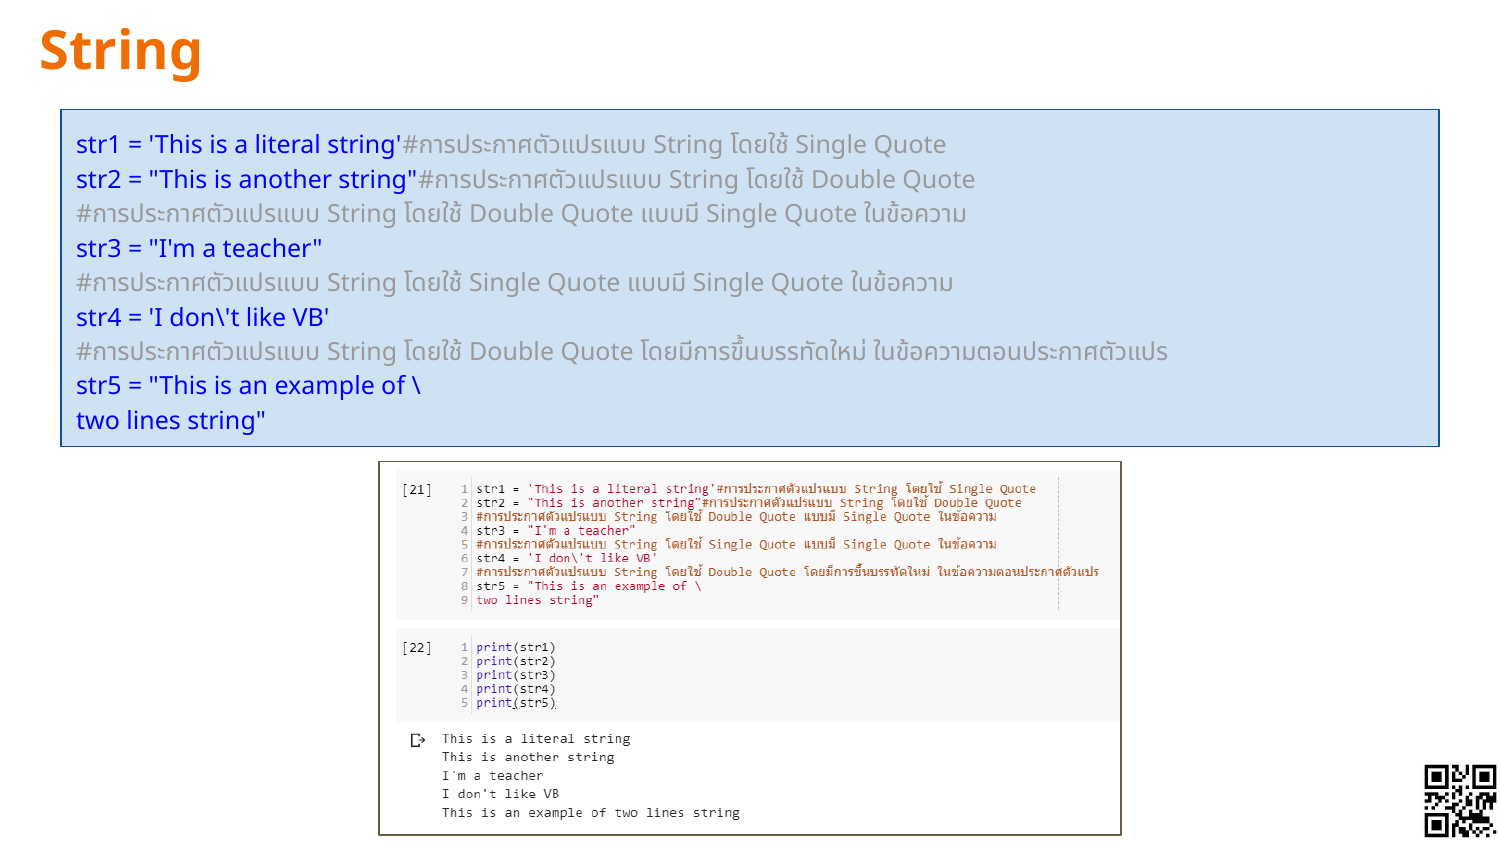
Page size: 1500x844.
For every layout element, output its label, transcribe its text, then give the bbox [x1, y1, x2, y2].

title String [24, 0, 1422, 86]
picture [379, 462, 1121, 835]
picture [1421, 762, 1500, 839]
text_box str1 = 'This is a literal string'#การประกาศตัวแปรแบบ String โดยใช้ Single Quote str2 = "This is another string"#การประกาศตัวแปรแบบ String โดยใช้ Double Quote #การประกาศตัวแปรแบบ String โดยใช้ Double Quote แบบมี Single Quote ในข้อความ str3 = "I'm a teacher" #การประกาศตัวแปรแบบ String โดยใช้ Single Quote แบบมี Single Quote ในข้อความ str4 = 'I don\'t like VB' #การประกาศตัวแปรแบบ String โดยใช้ Double Quote โดยมีการขึ้นบรรทัดใหม่ ในข้อความตอนประกาศตัวแปร str5 = "This is an example of \ two lines string" [61, 109, 1439, 447]
